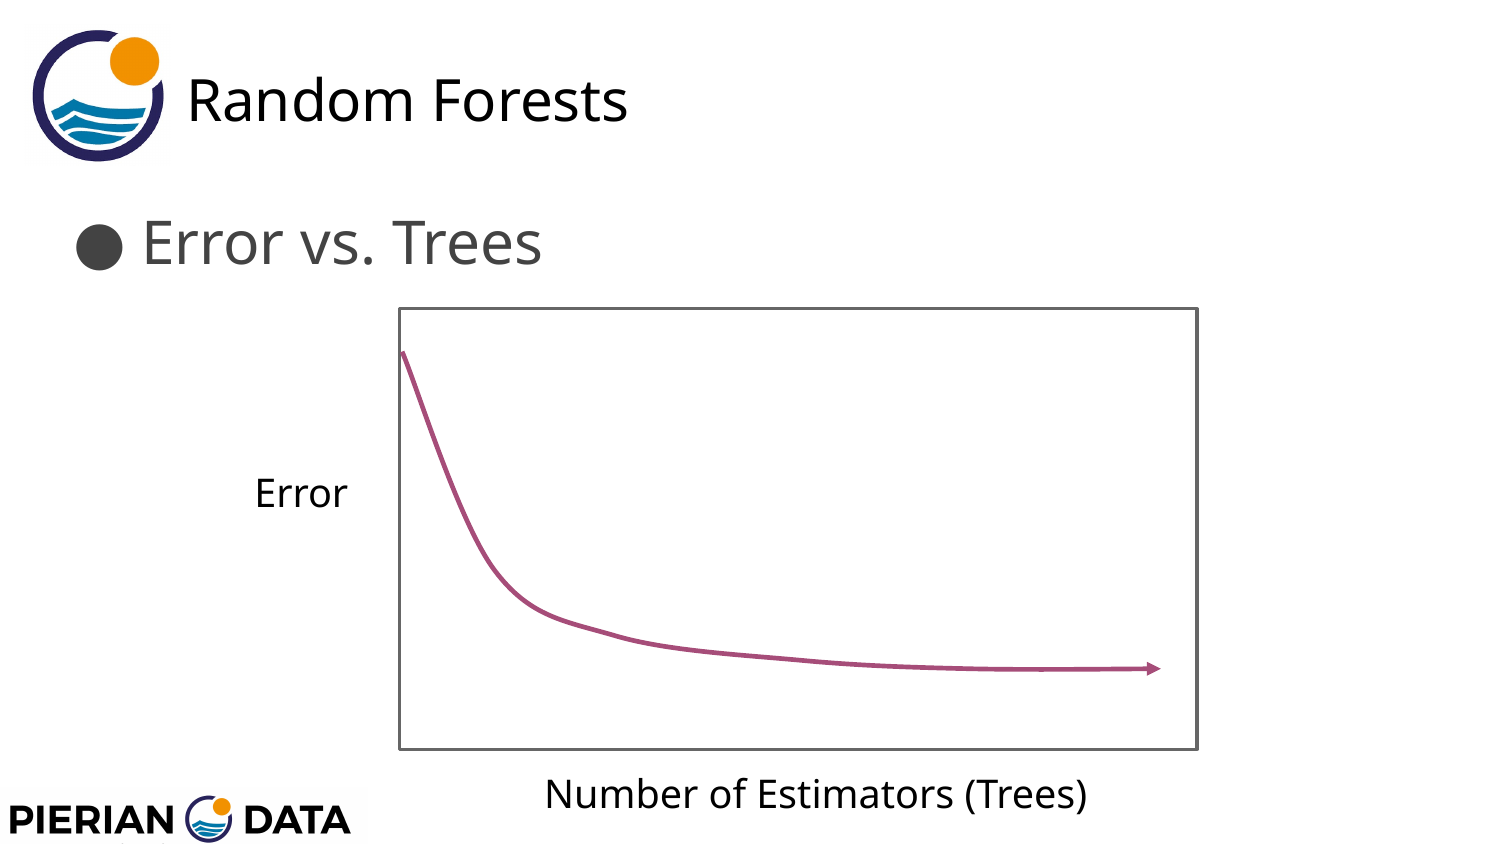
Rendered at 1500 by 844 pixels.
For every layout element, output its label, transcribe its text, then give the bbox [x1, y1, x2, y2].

picture [24, 24, 172, 167]
text_box Number of Estimators (Trees) [495, 754, 1136, 832]
picture [0, 787, 368, 844]
text_box Error [235, 453, 368, 531]
text_box [402, 351, 1161, 676]
title Random Forests [176, 48, 1449, 143]
text_box [399, 308, 1197, 750]
list Error vs. Trees [51, 189, 1476, 750]
